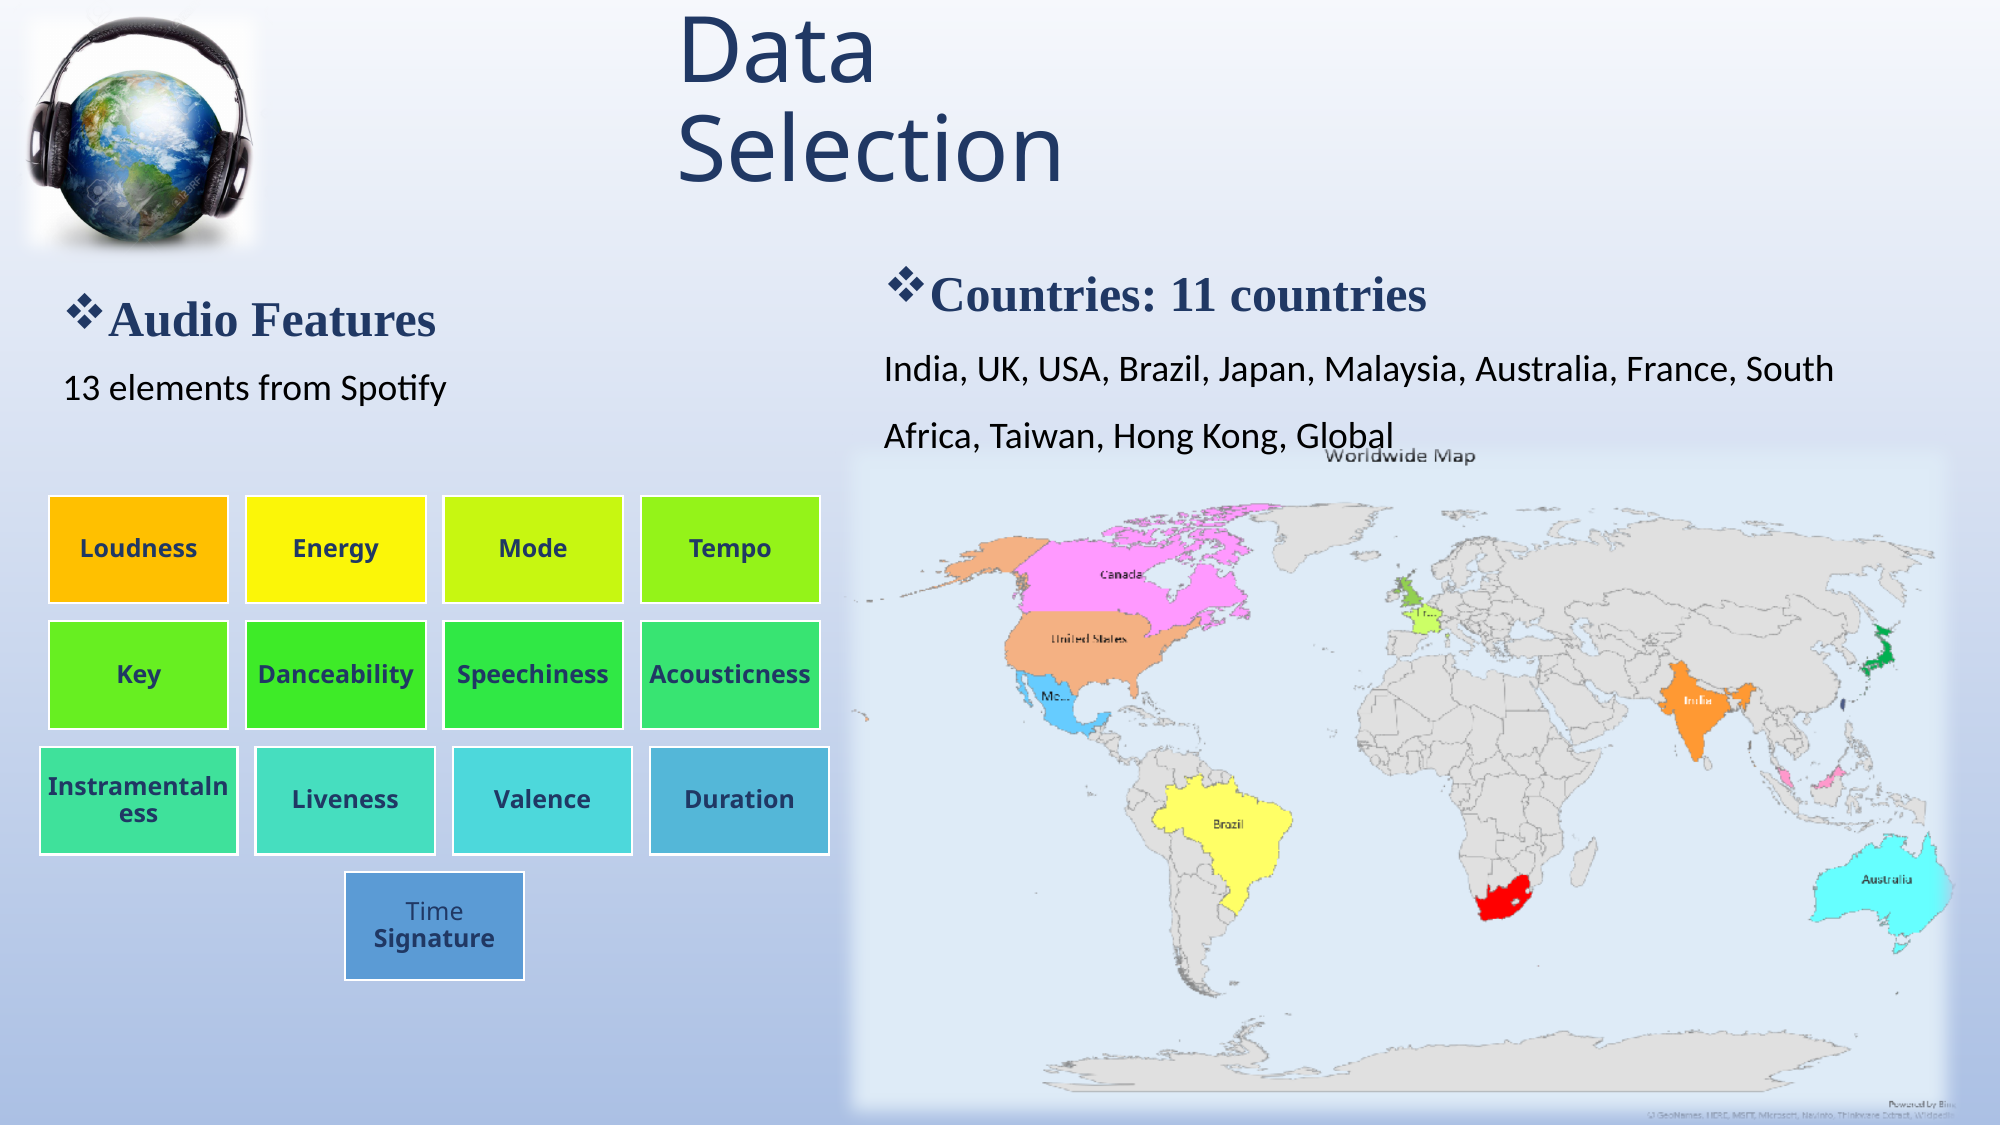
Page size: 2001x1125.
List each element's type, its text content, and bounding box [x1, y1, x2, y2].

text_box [34, 440, 835, 1036]
picture [10, 0, 274, 264]
list Audio Features 13 elements from Spotify [47, 285, 822, 430]
picture [834, 433, 1966, 1125]
text_box Countries: 11 countries India, UK, USA, Brazil, Japan, Malaysia, Australia, France, South Africa, Taiwan, Hong Kong, Global [869, 223, 1914, 433]
title Data Selection [661, 19, 1227, 185]
